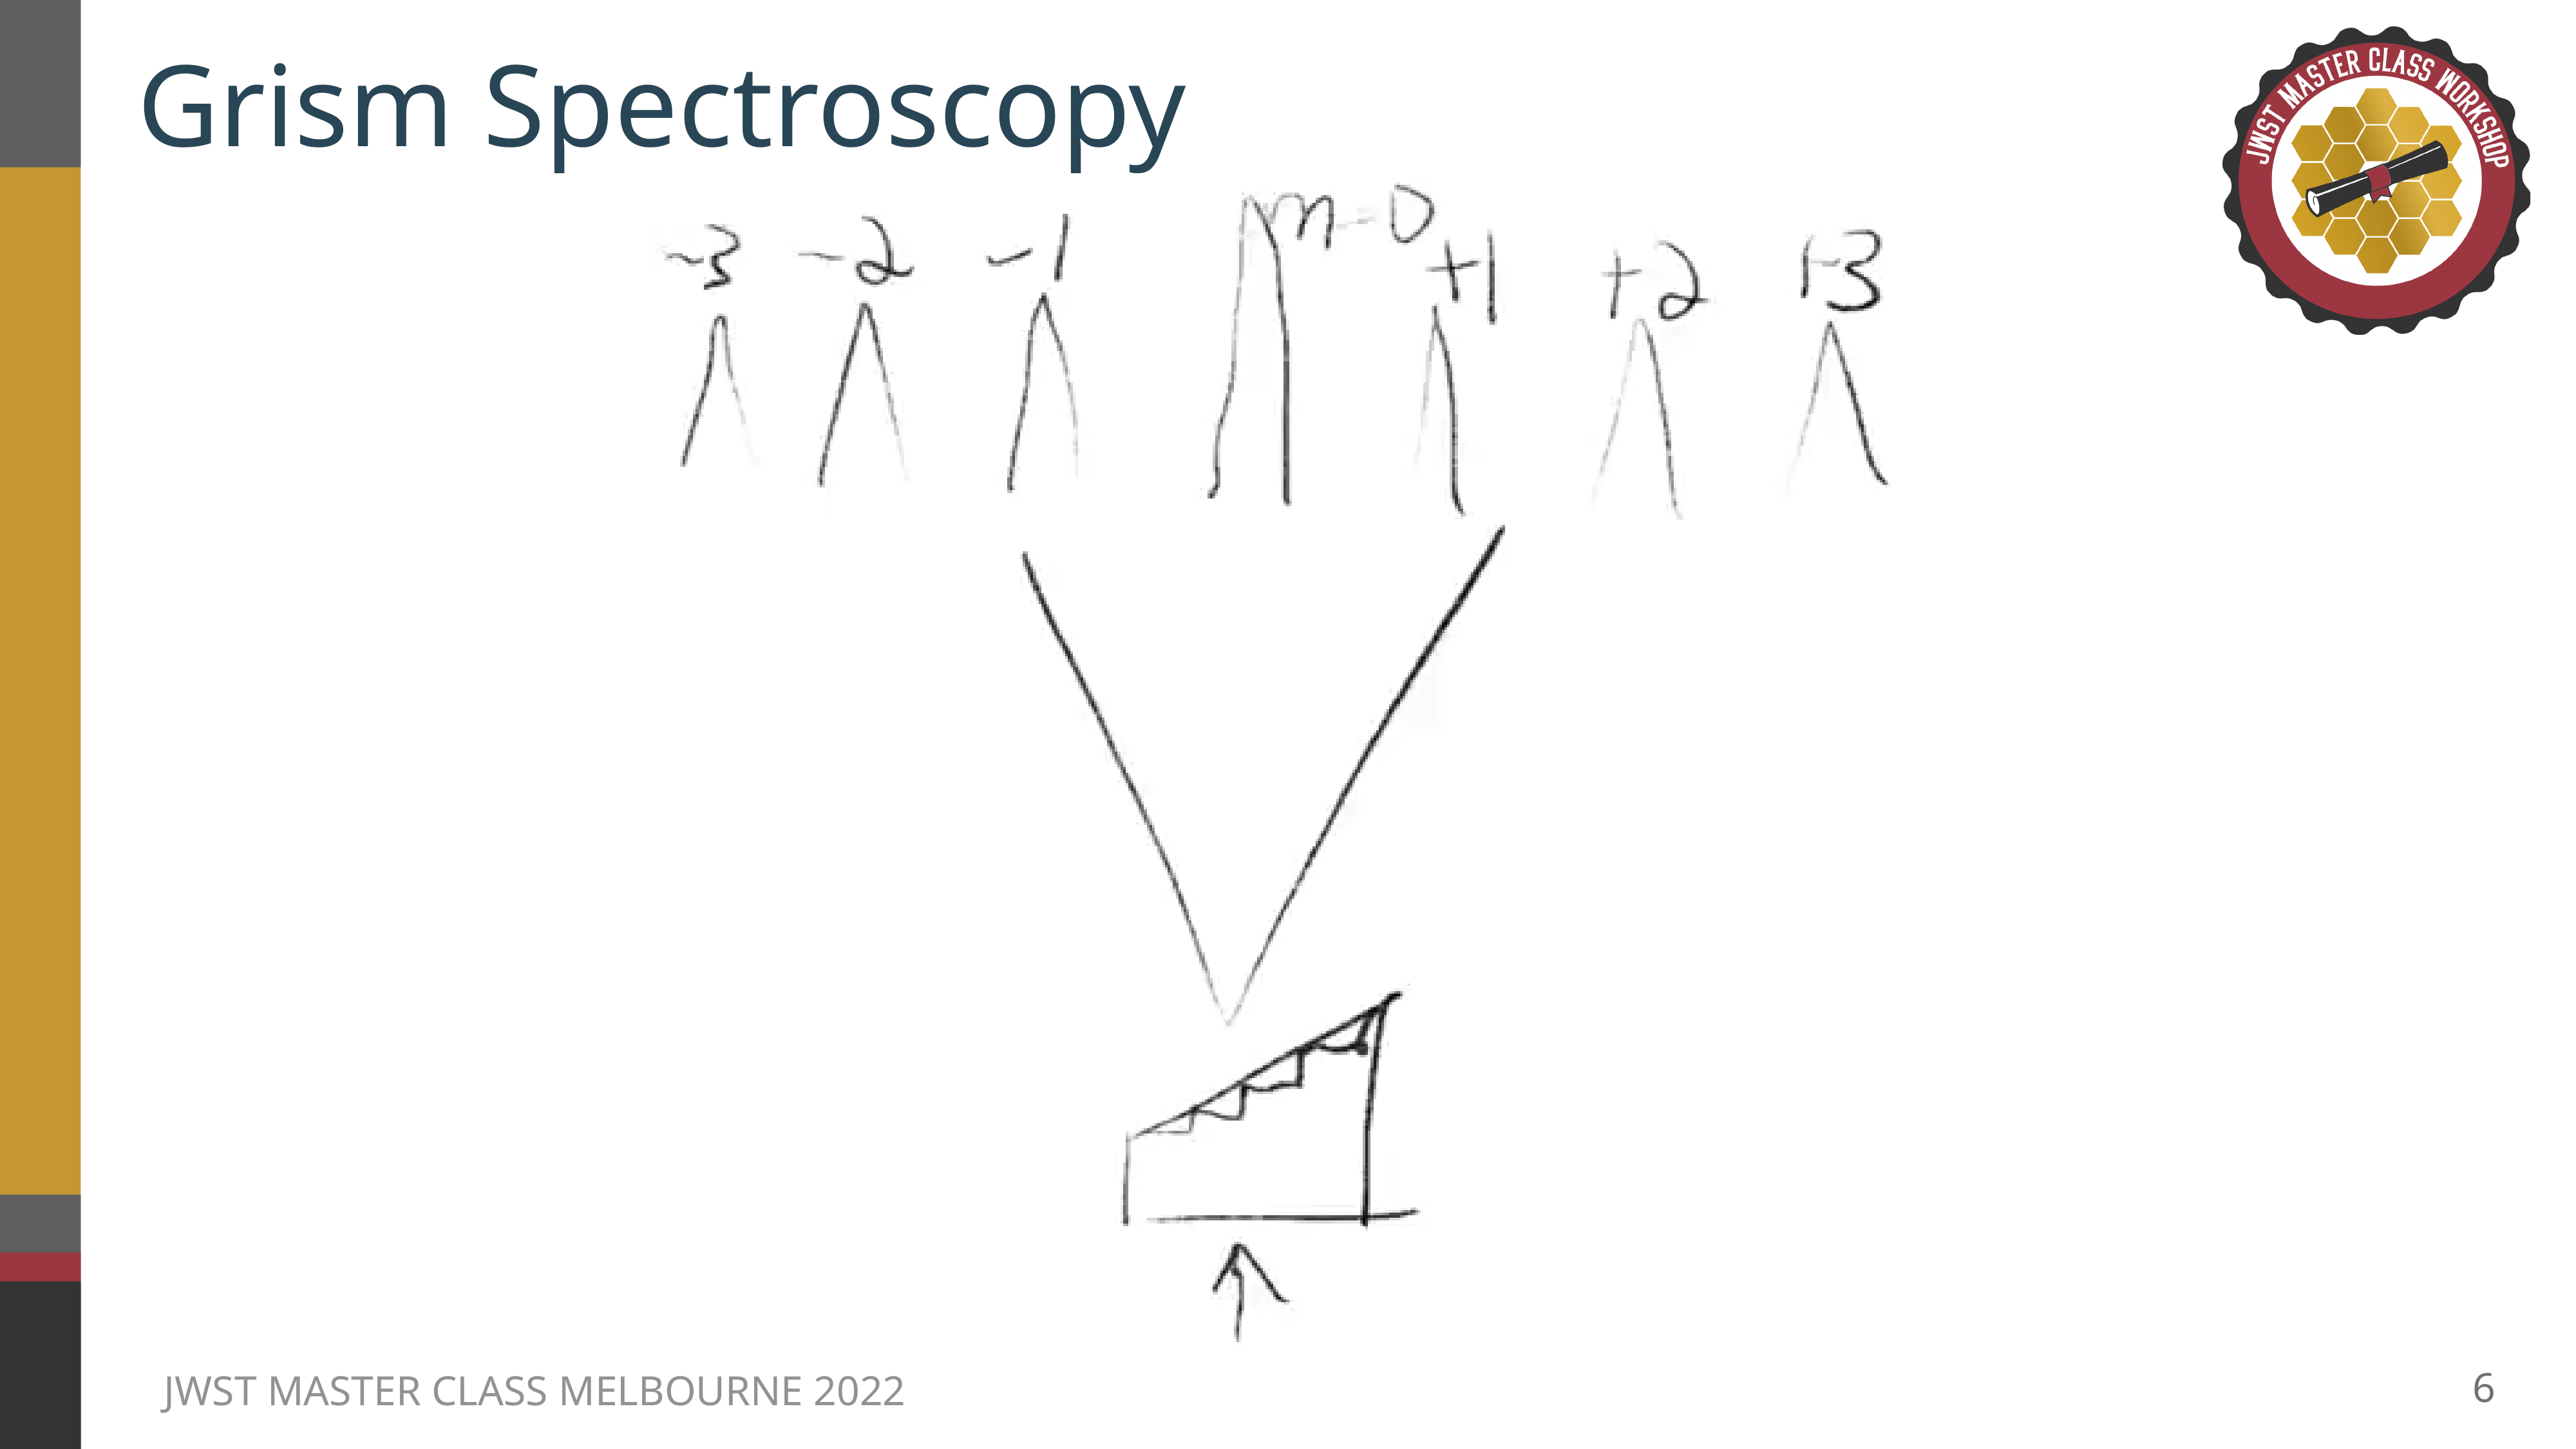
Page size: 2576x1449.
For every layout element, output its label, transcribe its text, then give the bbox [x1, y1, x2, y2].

picture [2222, 26, 2531, 335]
slide_number 6 [2465, 1356, 2503, 1423]
title Grism Spectroscopy [131, 17, 2172, 186]
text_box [640, 97, 1907, 1364]
